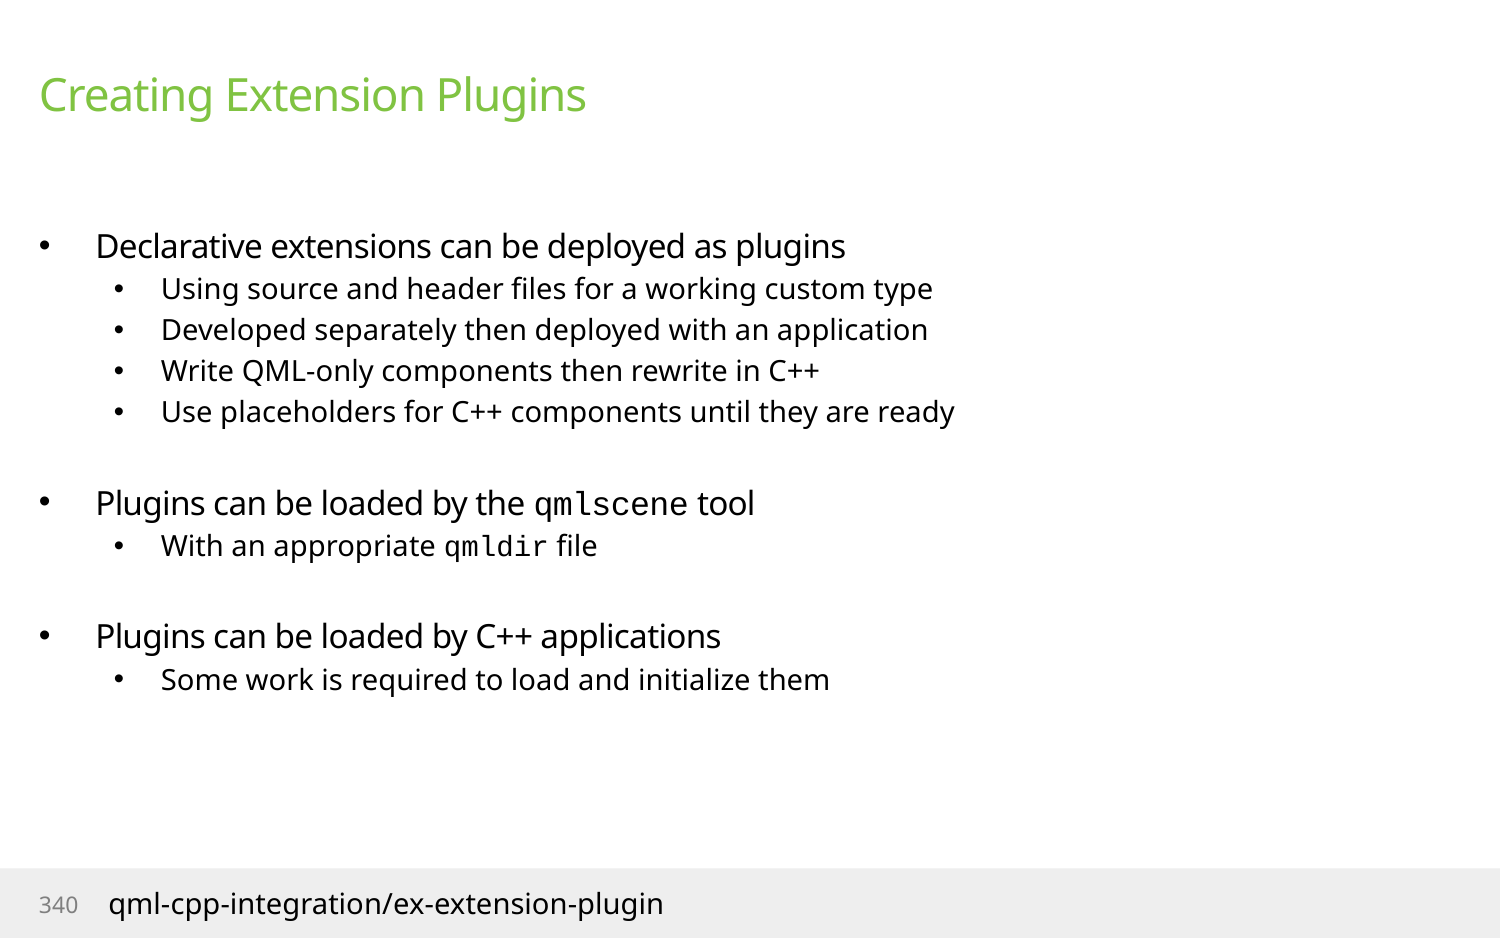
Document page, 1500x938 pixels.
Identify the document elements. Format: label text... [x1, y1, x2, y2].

title Creating Extension Plugins [39, 66, 1052, 196]
text_box qml-cpp-integration/ex-extension-plugin [93, 884, 1315, 928]
slide_number 340 [39, 892, 93, 921]
list Declarative extensions can be deployed as plugins Using source and header files for a working custom type Developed separately then deployed with an application Write QML-only components then rewrite in C++ Use placeholders for C++ components until they are ready Plugins can be loaded by the qmlscene tool With an appropriate qmldir file Plugins can be loaded by C++ applications Some work is required to load and initialize them [39, 224, 1437, 846]
